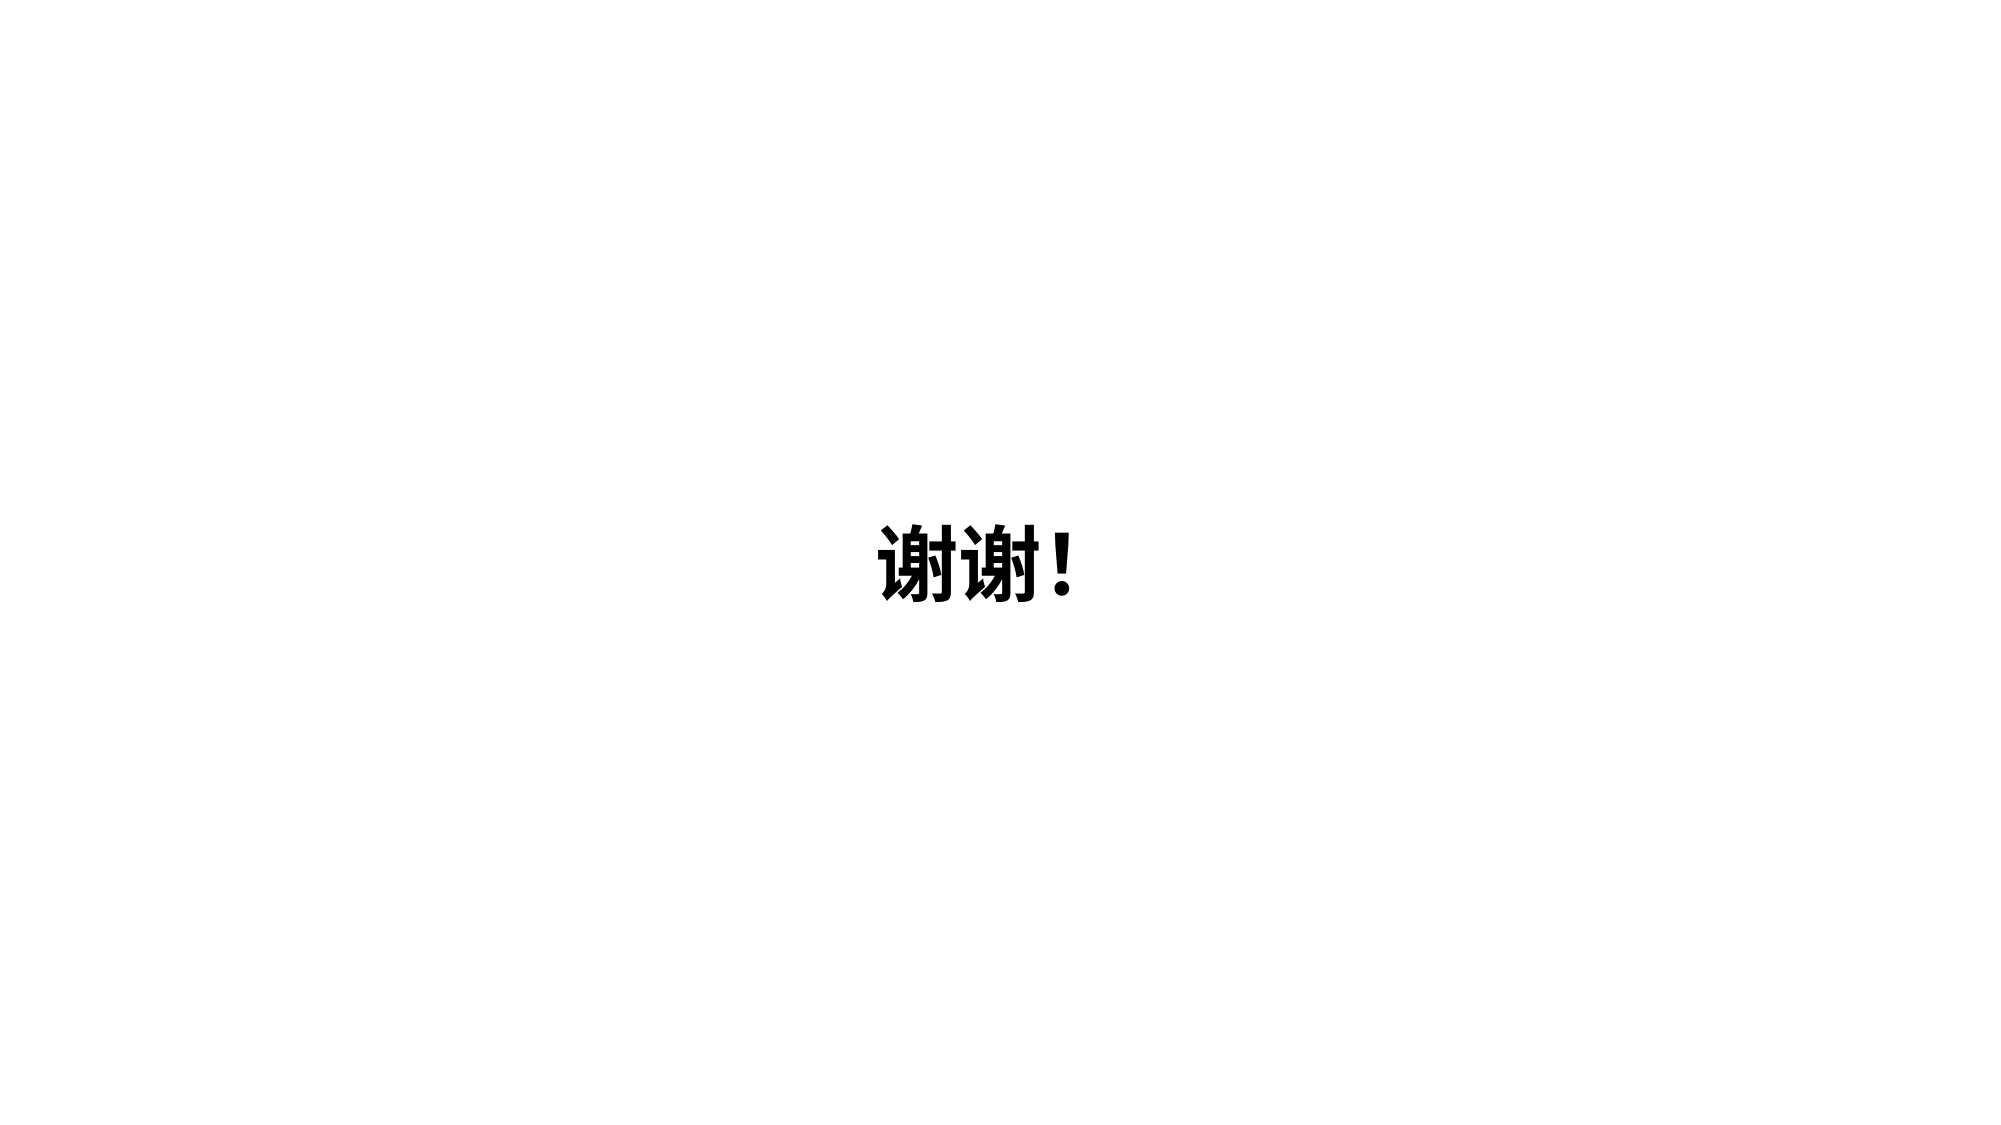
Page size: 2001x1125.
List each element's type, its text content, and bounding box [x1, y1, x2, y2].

text_box 谢谢！ [860, 504, 1140, 620]
